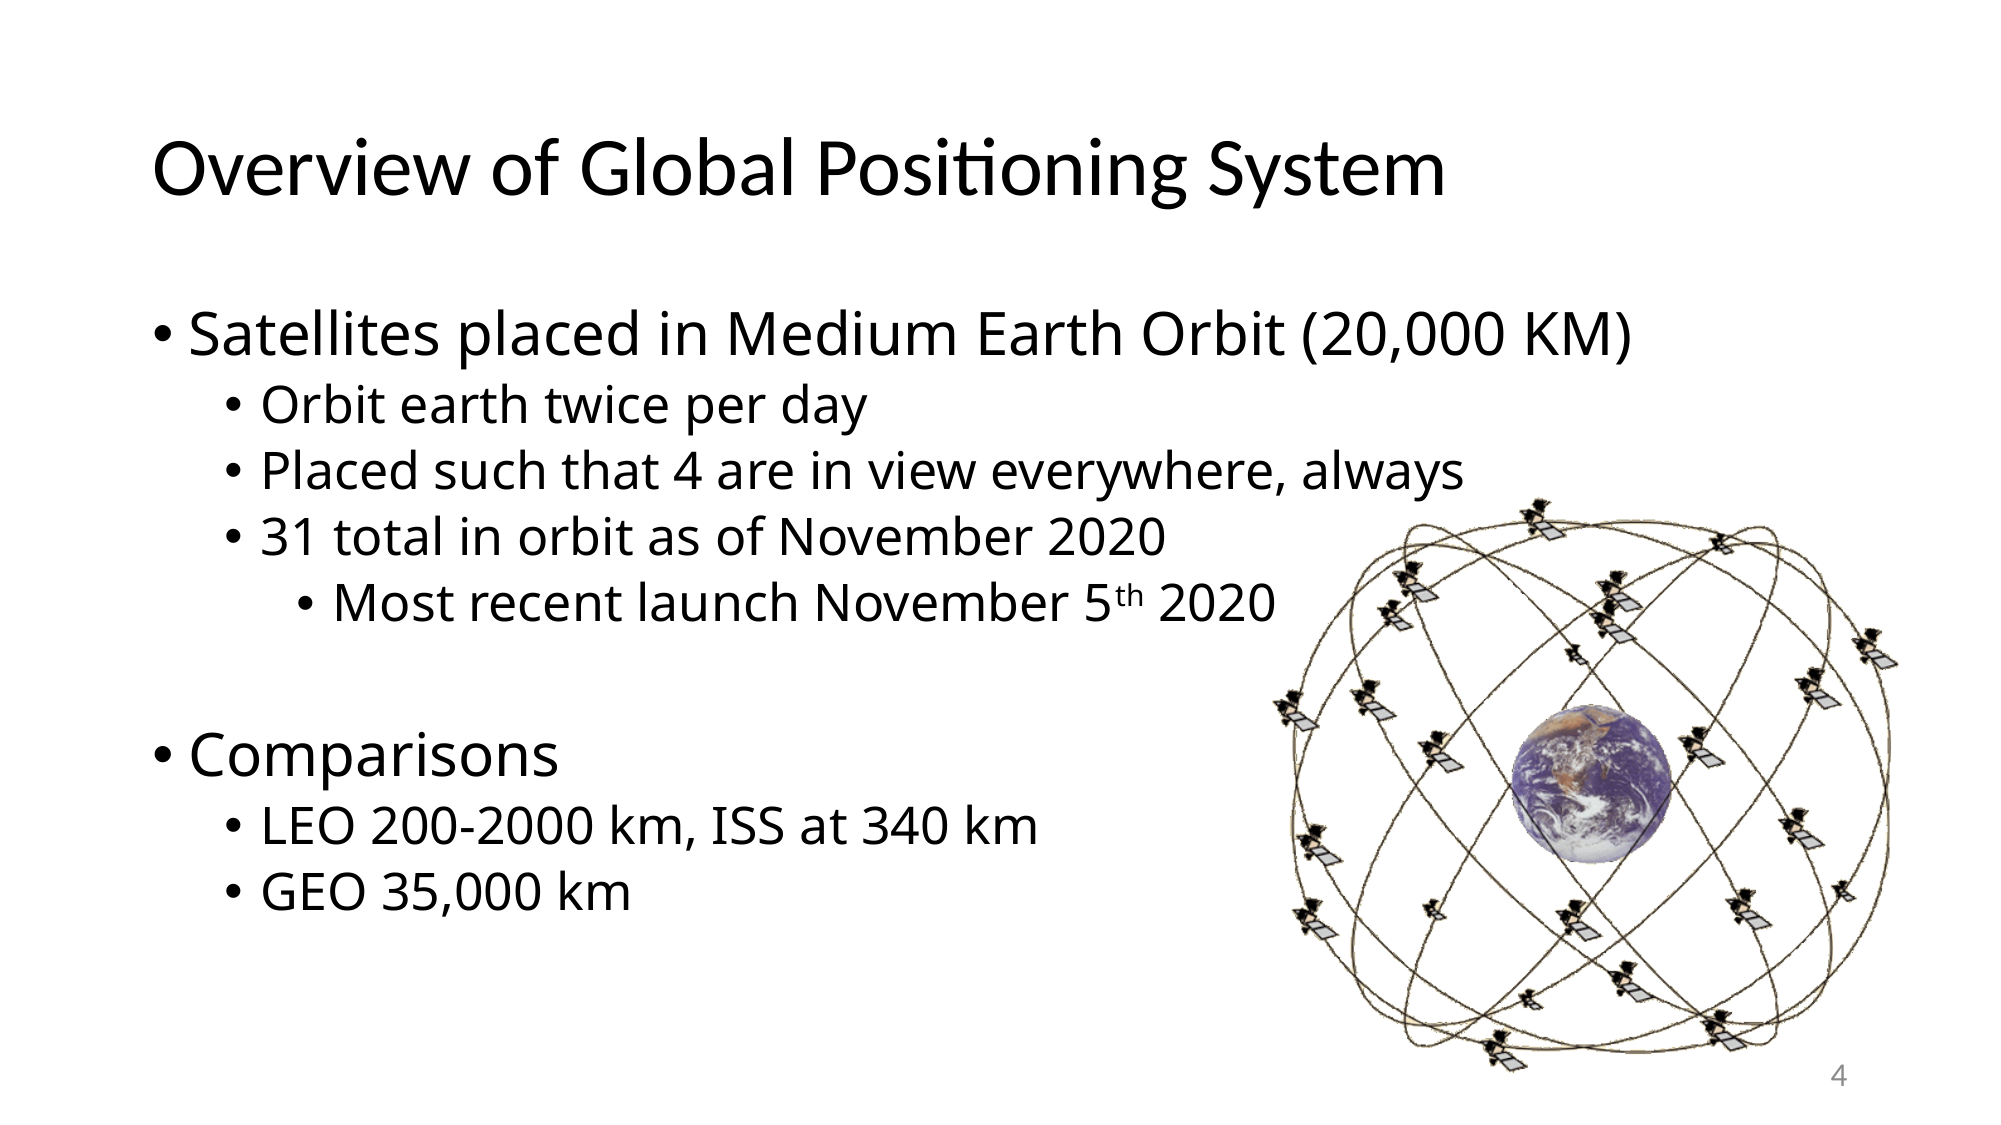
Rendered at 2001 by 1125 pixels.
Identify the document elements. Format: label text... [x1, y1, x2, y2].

picture [1271, 497, 1900, 1073]
list Satellites placed in Medium Earth Orbit (20,000 KM) Orbit earth twice per day Placed such that 4 are in view everywhere, always 31 total in orbit as of November 2020 Most recent launch November 5th 2020 Comparisons LEO 200-2000 km, ISS at 340 km GEO 35,000 km [137, 218, 1863, 933]
title Overview of Global Positioning System [137, 59, 1863, 218]
slide_number 4 [1412, 1073, 1863, 1103]
